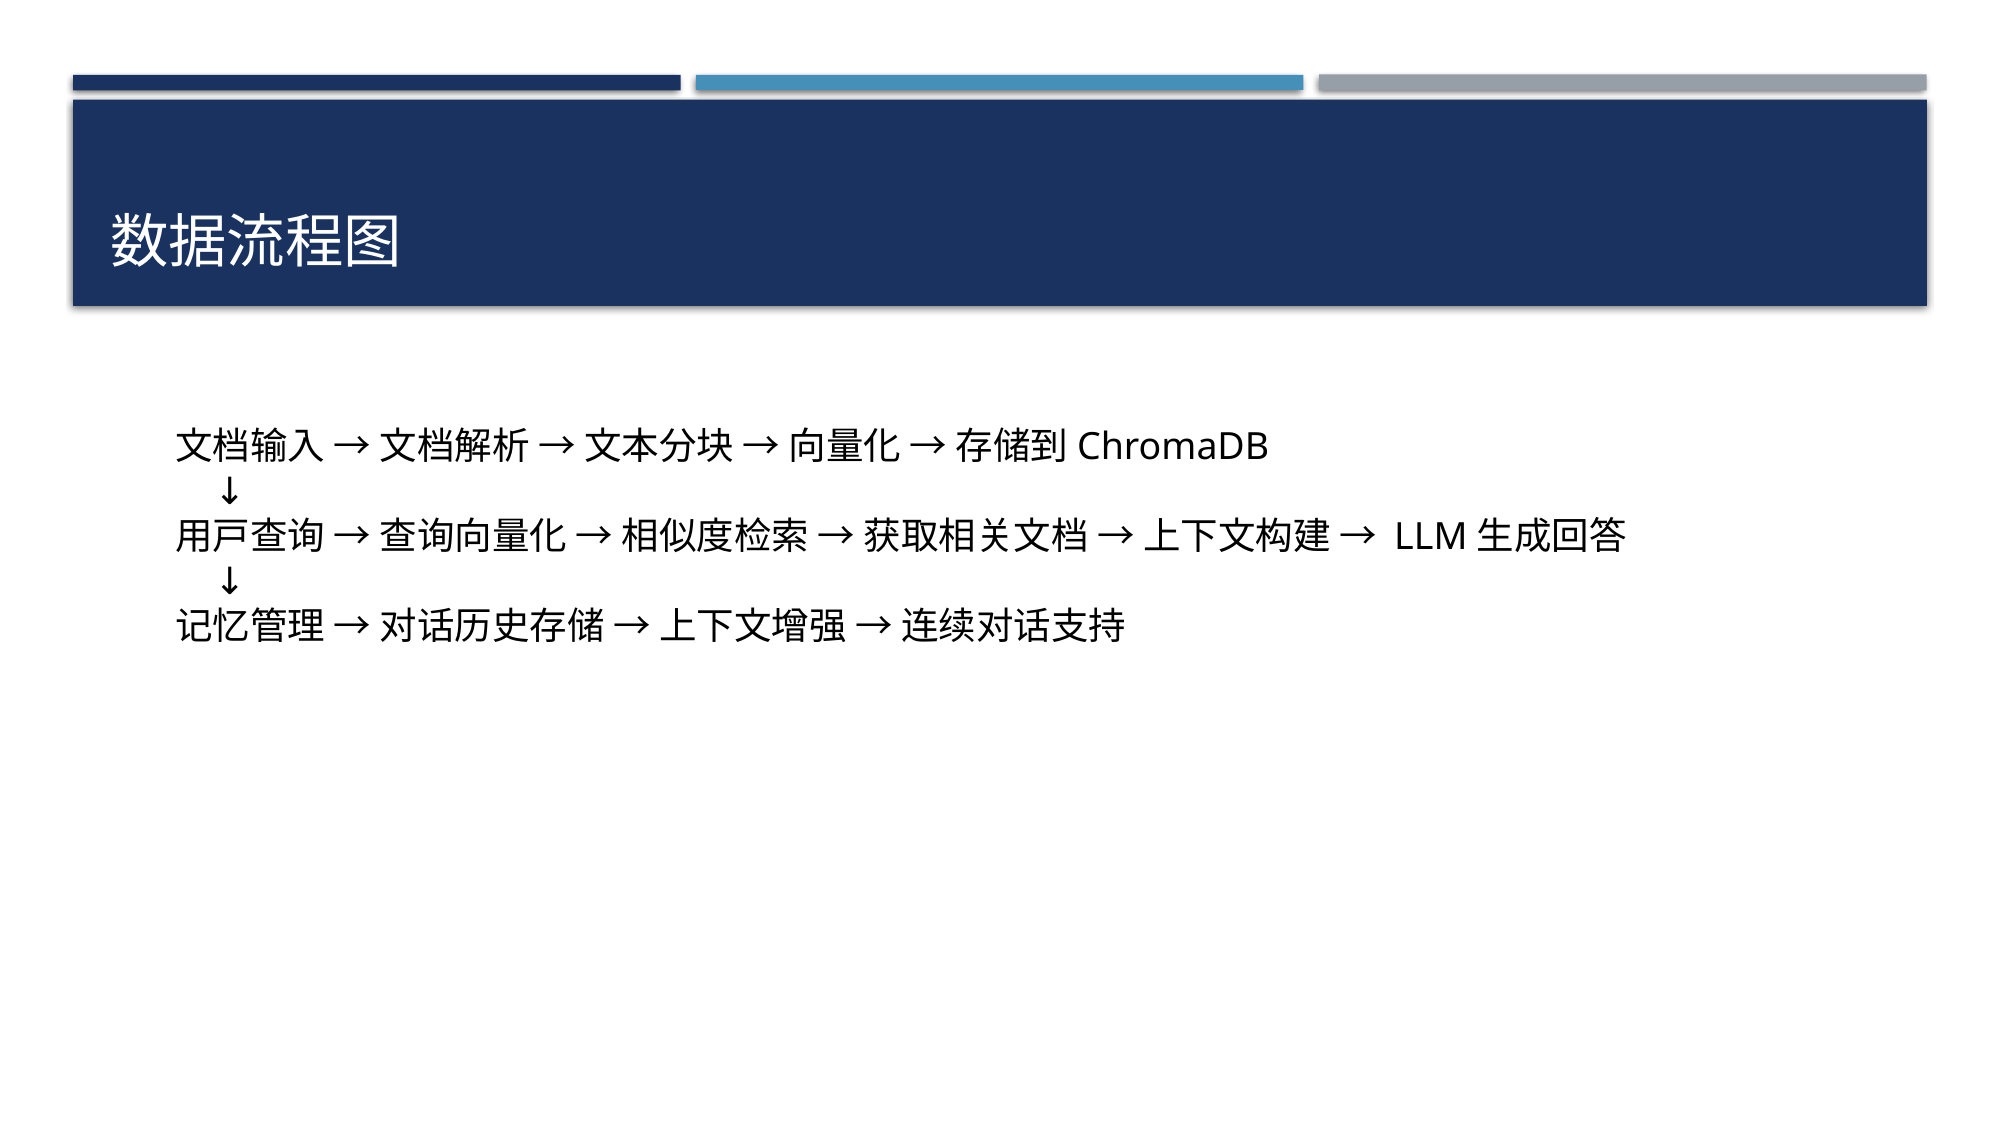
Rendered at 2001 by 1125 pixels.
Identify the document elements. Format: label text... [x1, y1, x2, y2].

text_box 文档输入 → 文档解析 → 文本分块 → 向量化 → 存储到ChromaDB ↓ 用户查询 → 查询向量化 → 相似度检索 → 获取相关文档 → 上下文构建 → LLM生成回答 ↓ 记忆管理 → 对话历史存储 → 上下文增强 → 连续对话支持 [160, 414, 1812, 655]
title 数据流程图 [95, 119, 1905, 282]
